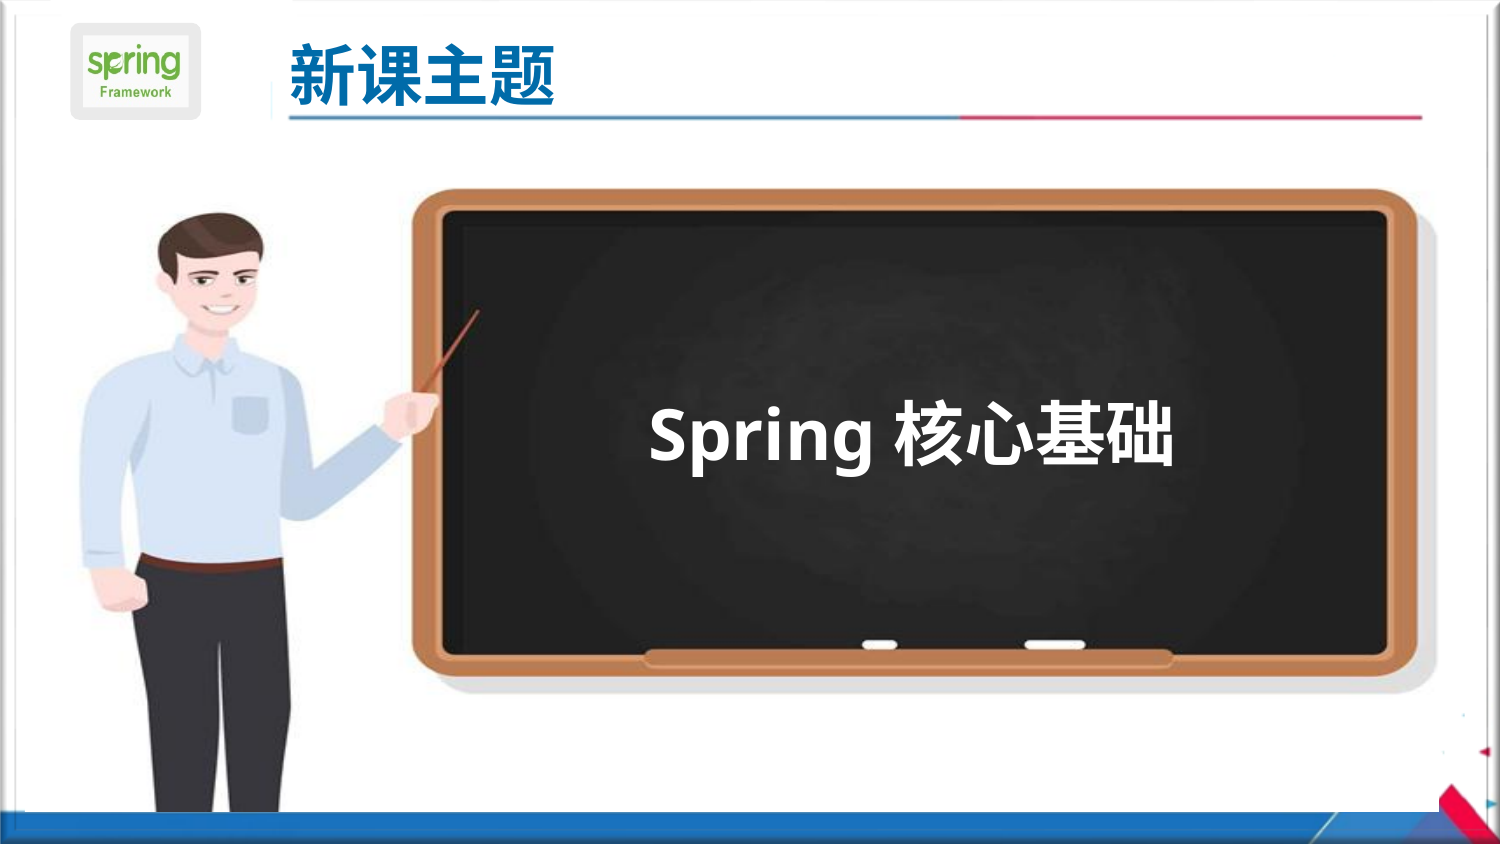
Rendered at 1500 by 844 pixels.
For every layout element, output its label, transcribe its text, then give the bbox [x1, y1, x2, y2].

list Spring核心基础 [450, 346, 1375, 460]
picture [0, 0, 1500, 844]
